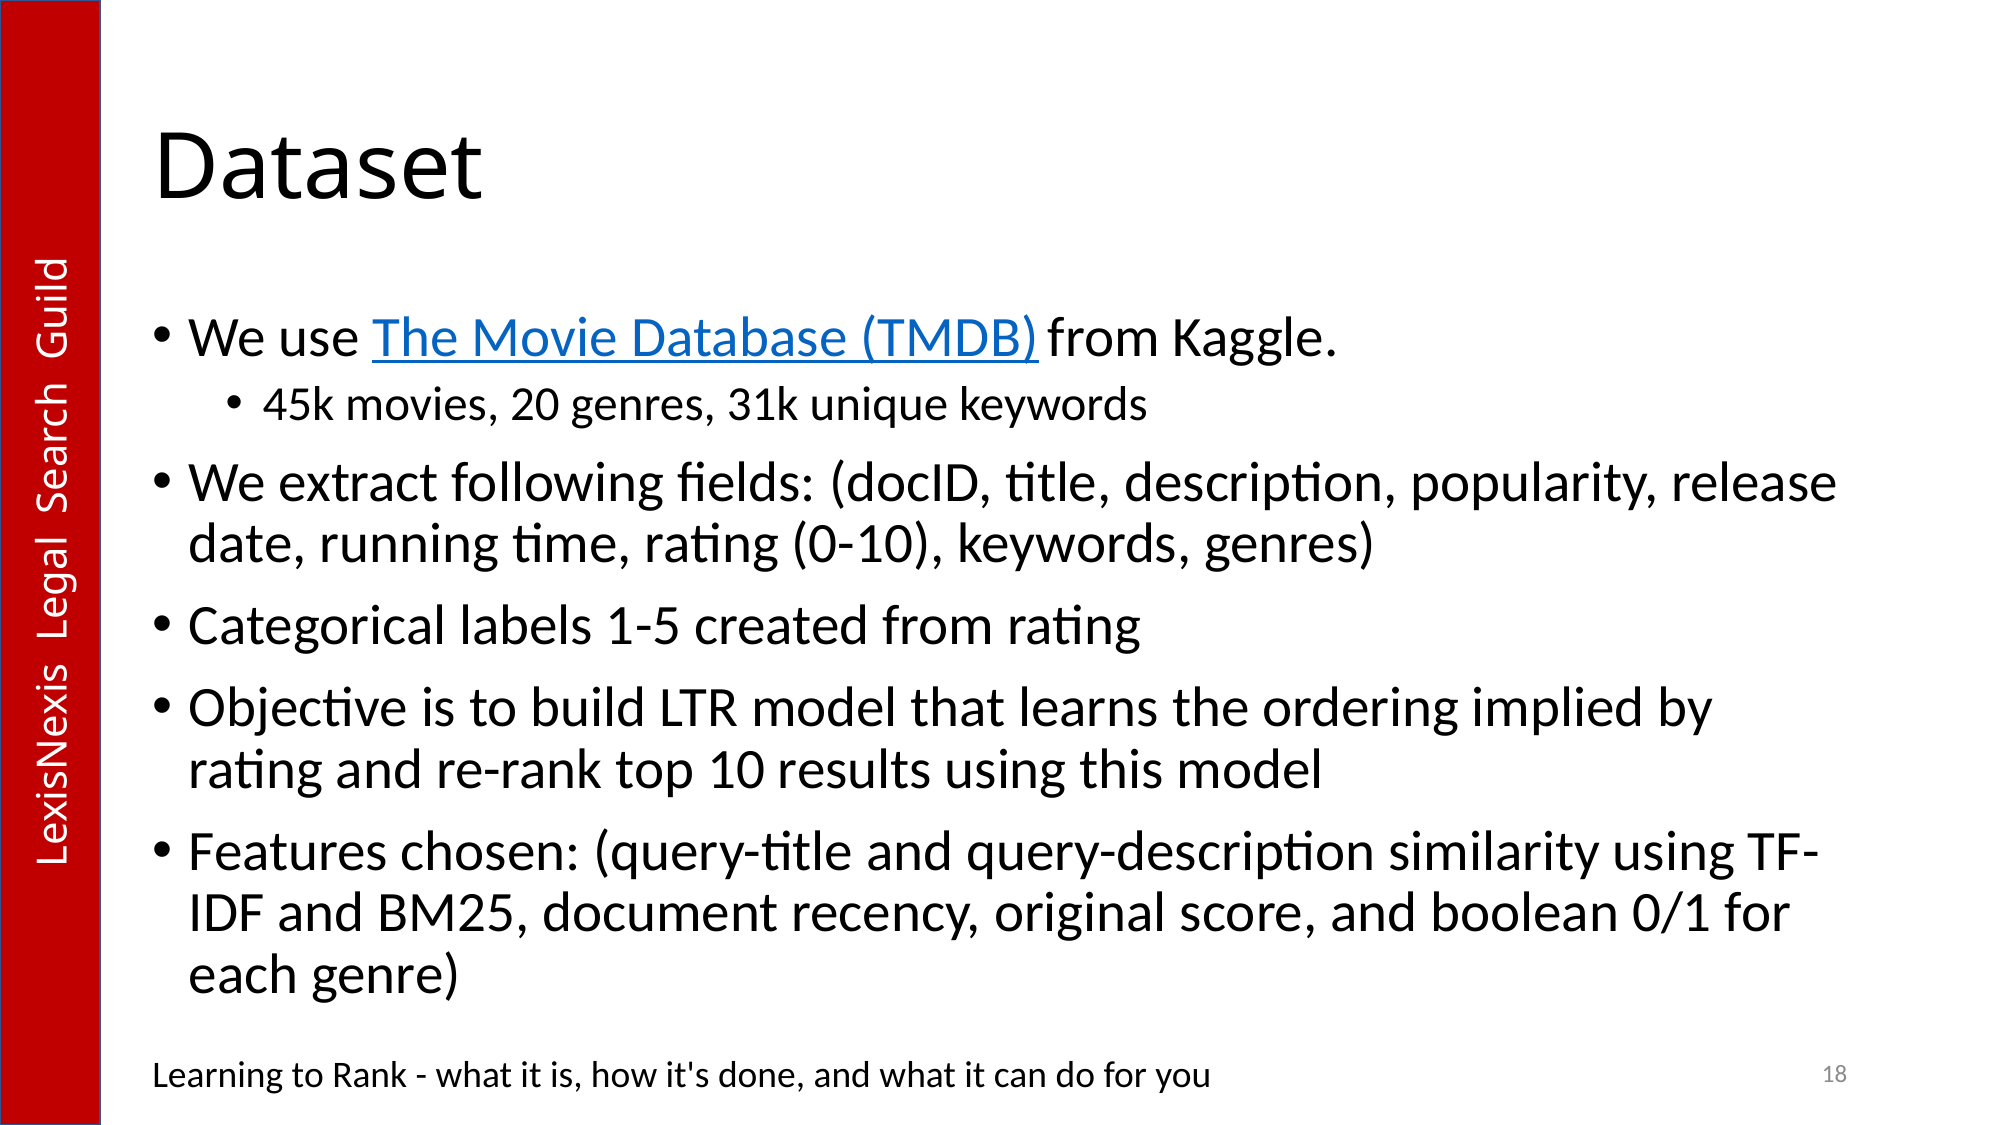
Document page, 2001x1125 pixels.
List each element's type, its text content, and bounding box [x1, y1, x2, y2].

list We use The Movie Database (TMDB) from Kaggle. 45k movies, 20 genres, 31k unique keywords We extract following fields: (docID, title, description, popularity, release date, running time, rating (0-10), keywords, genres) Categorical labels 1-5 created from rating Objective is to build LTR model that learns the ordering implied by rating and re-rank top 10 results using this model Features chosen: (query-title and query-description similarity using TF-IDF and BM25, document recency, original score, and boolean 0/1 for each genre) [137, 299, 1863, 1014]
footer Learning to Rank - what it is, how it's done, and what it can do for you [137, 1042, 1245, 1103]
title Dataset [137, 59, 1863, 278]
slide_number 18 [1412, 1042, 1863, 1103]
